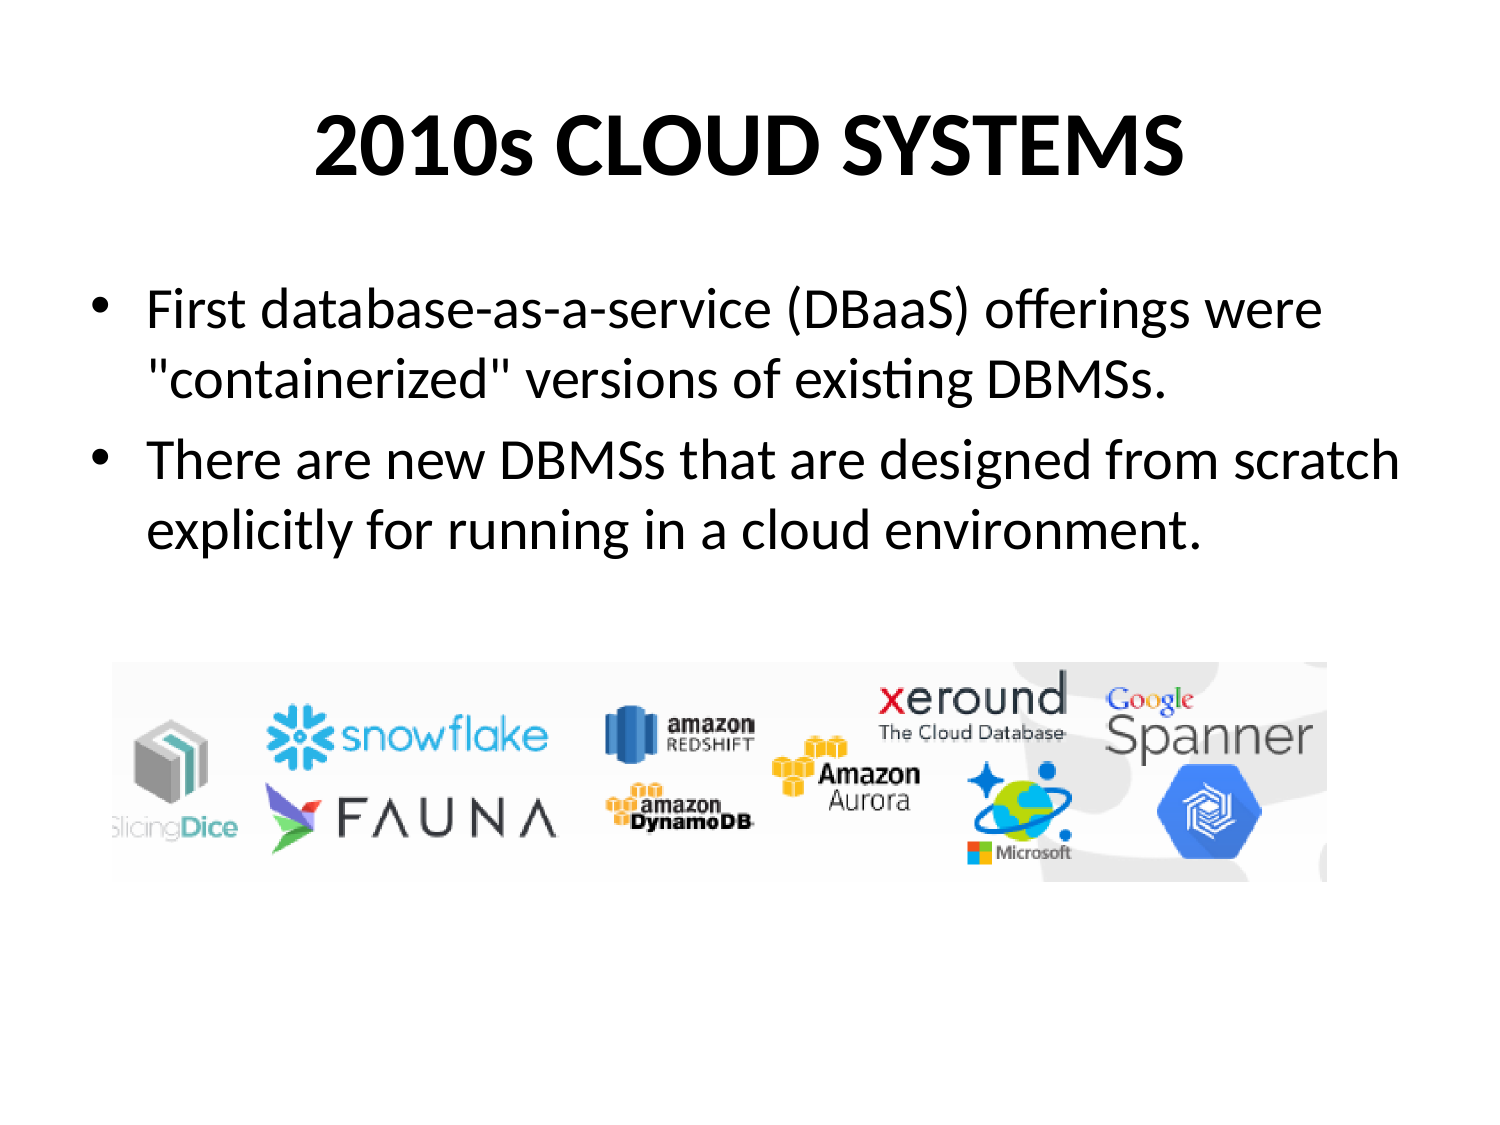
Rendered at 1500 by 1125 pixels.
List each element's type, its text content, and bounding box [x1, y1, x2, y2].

title 2010s CLOUD SYSTEMS [75, 45, 1425, 233]
list First database-as-a-service (DBaaS) offerings were "containerized" versions of existing DBMSs. There are new DBMSs that are designed from scratch explicitly for running in a cloud environment. [75, 262, 1425, 1005]
picture [112, 662, 1327, 882]
